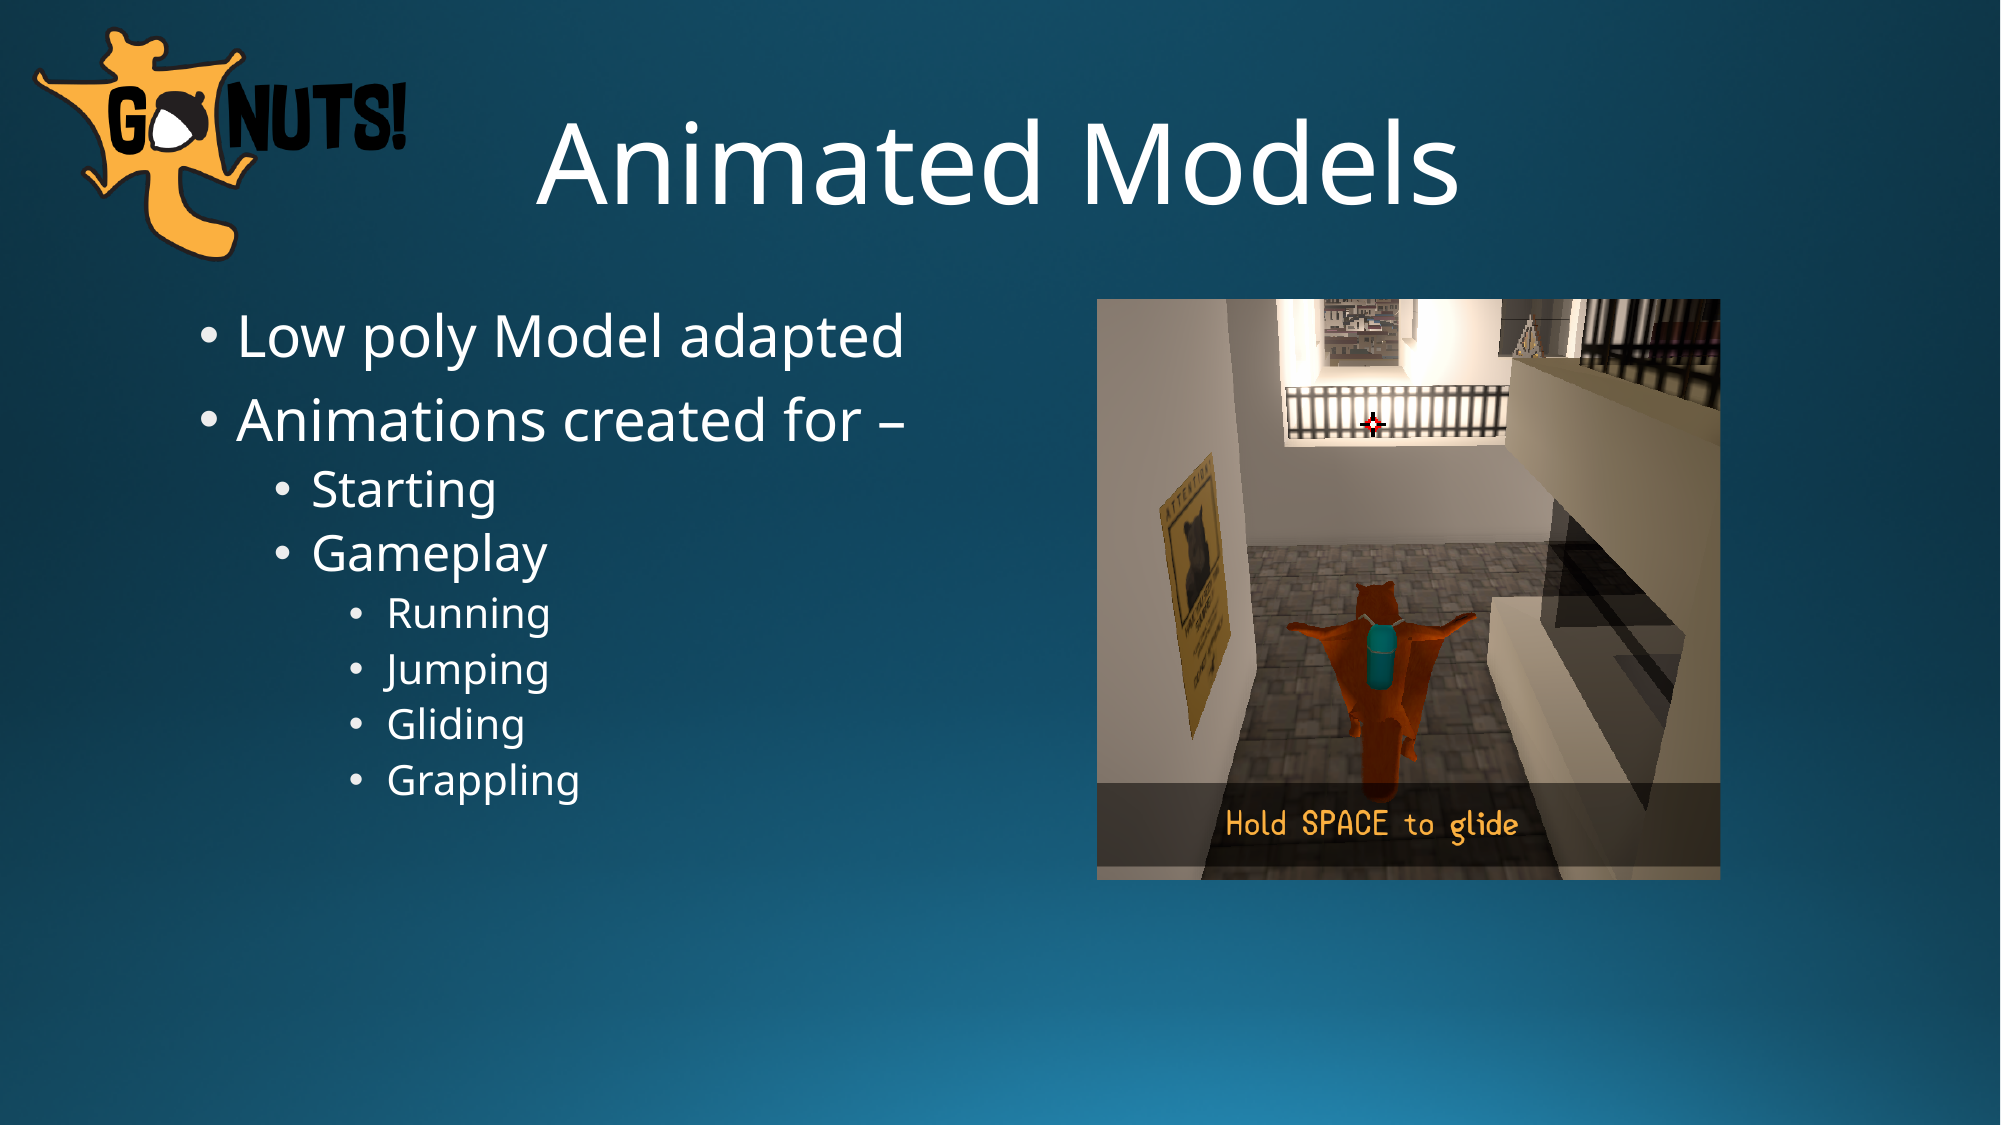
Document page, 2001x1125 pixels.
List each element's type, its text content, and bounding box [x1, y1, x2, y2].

picture [0, 0, 2001, 1125]
title Animated Models [137, 59, 1863, 278]
list Low poly Model adapted Animations created for – Starting Gameplay Running Jumping Gliding Grappling [183, 299, 1863, 1014]
